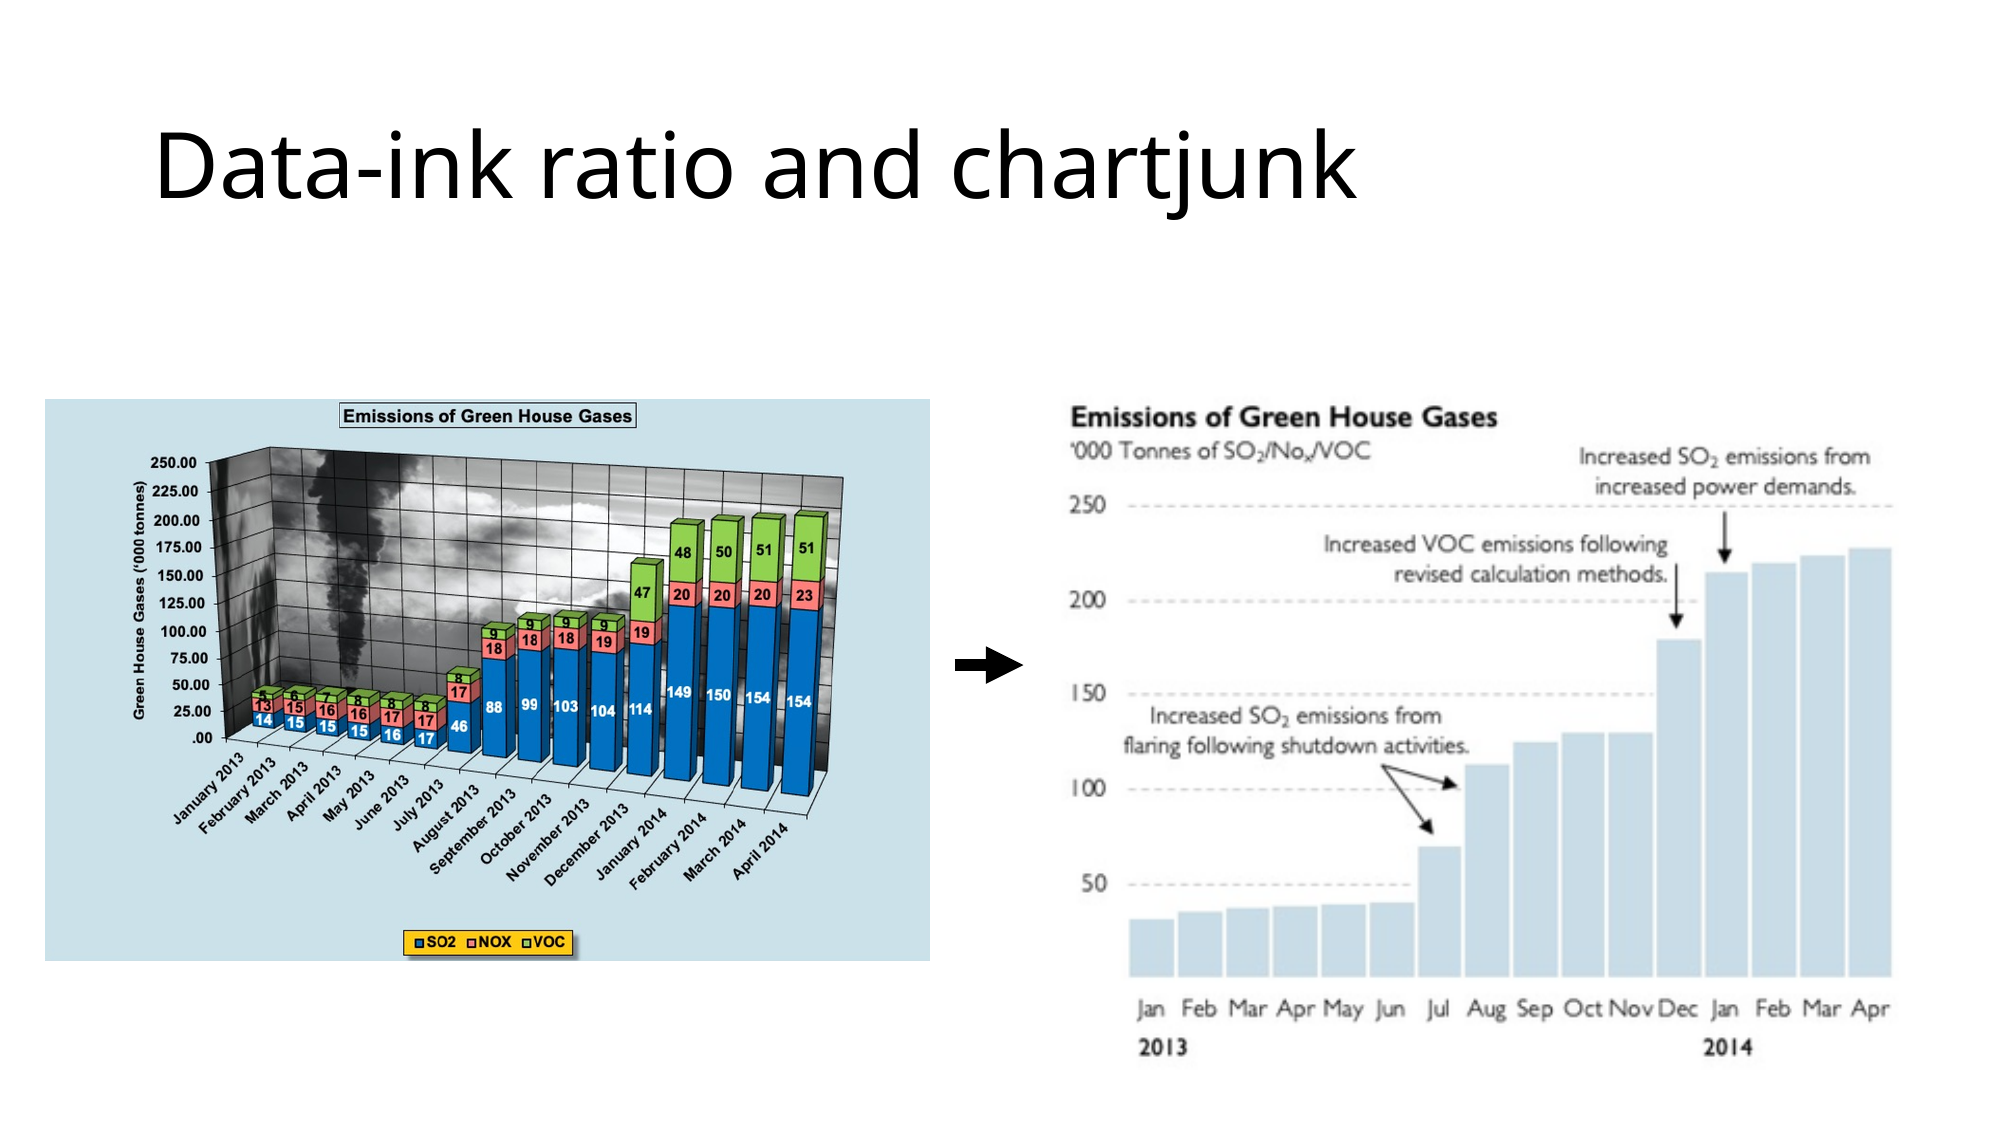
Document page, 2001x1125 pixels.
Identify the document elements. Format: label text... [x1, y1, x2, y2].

title Data-ink ratio and chartjunk [137, 59, 1863, 278]
picture [1048, 377, 1939, 1082]
picture [45, 399, 930, 961]
